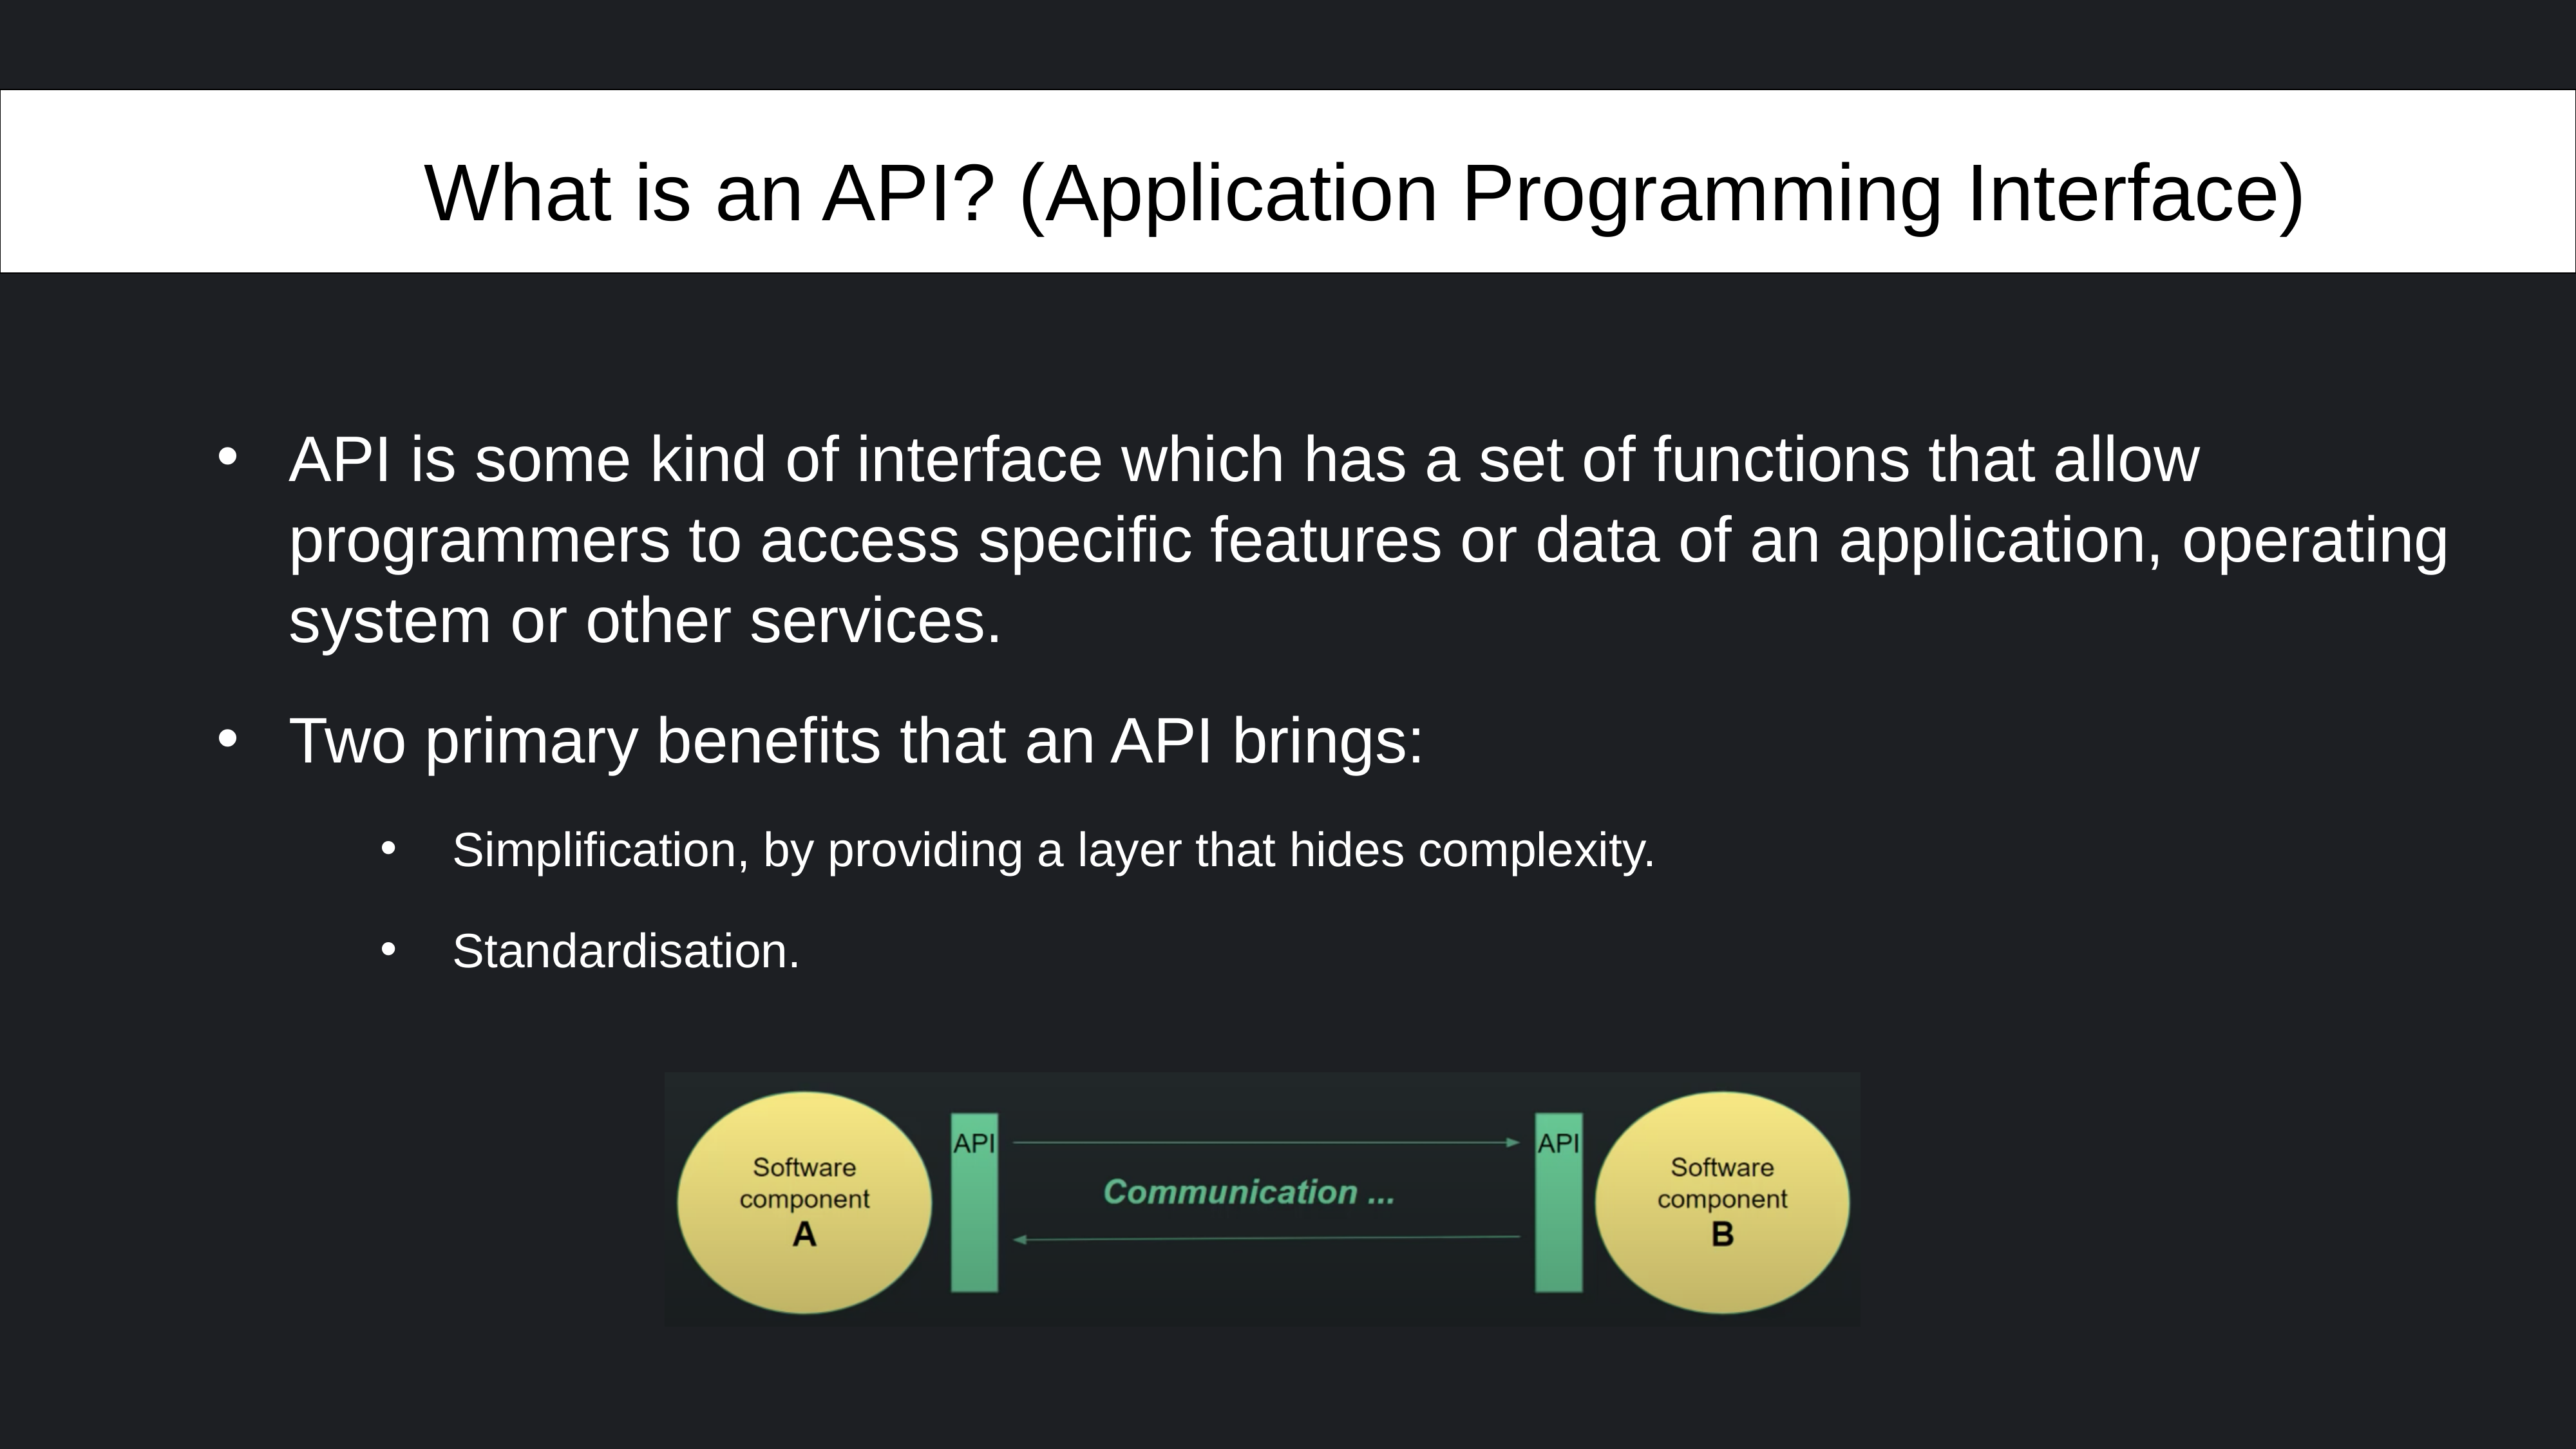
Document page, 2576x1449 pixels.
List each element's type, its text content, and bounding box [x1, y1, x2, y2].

picture [665, 1072, 1861, 1327]
list API is some kind of interface which has a set of functions that allow programmers to access specific features or data of an application, operating system or other services. Two primary benefits that an API brings: Simplification, by providing a layer that hides complexity. Standardisation. [216, 413, 2531, 1327]
title What is an API? (Application Programming Interface) [0, 89, 2576, 274]
